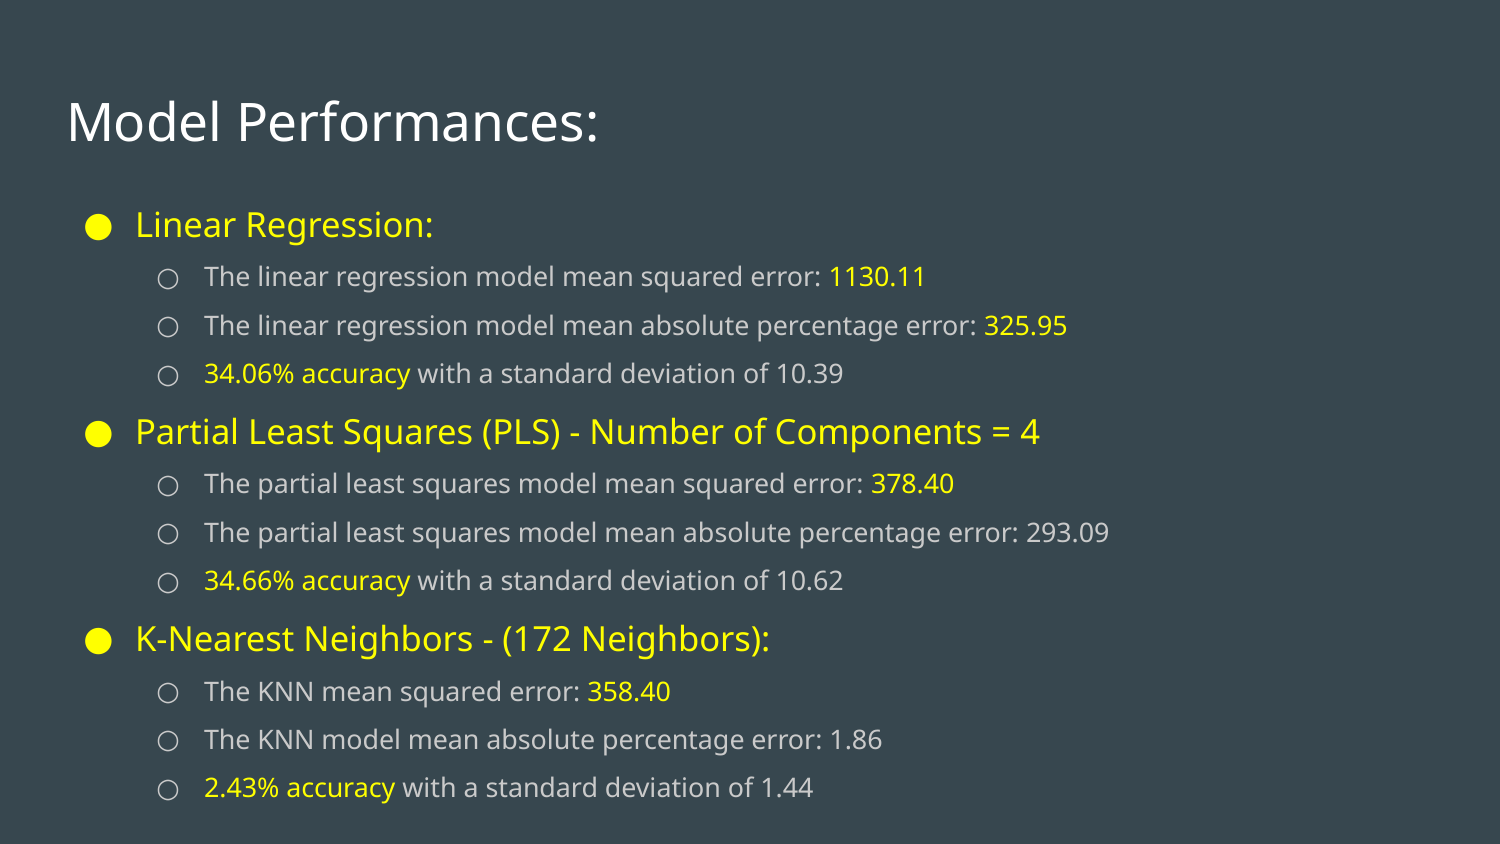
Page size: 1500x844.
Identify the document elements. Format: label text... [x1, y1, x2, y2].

title Model Performances: [51, 72, 1449, 166]
list Linear Regression: The linear regression model mean squared error: 1130.11 The linear regression model mean absolute percentage error: 325.95 34.06% accuracy with a standard deviation of 10.39 Partial Least Squares (PLS) - Number of Components = 4 The partial least squares model mean squared error: 378.40 The partial least squares model mean absolute percentage error: 293.09 34.66% accuracy with a standard deviation of 10.62 K-Nearest Neighbors - (172 Neighbors): The KNN mean squared error: 358.40 The KNN model mean absolute percentage error: 1.86 2.43% accuracy with a standard deviation of 1.44 [51, 166, 1449, 824]
